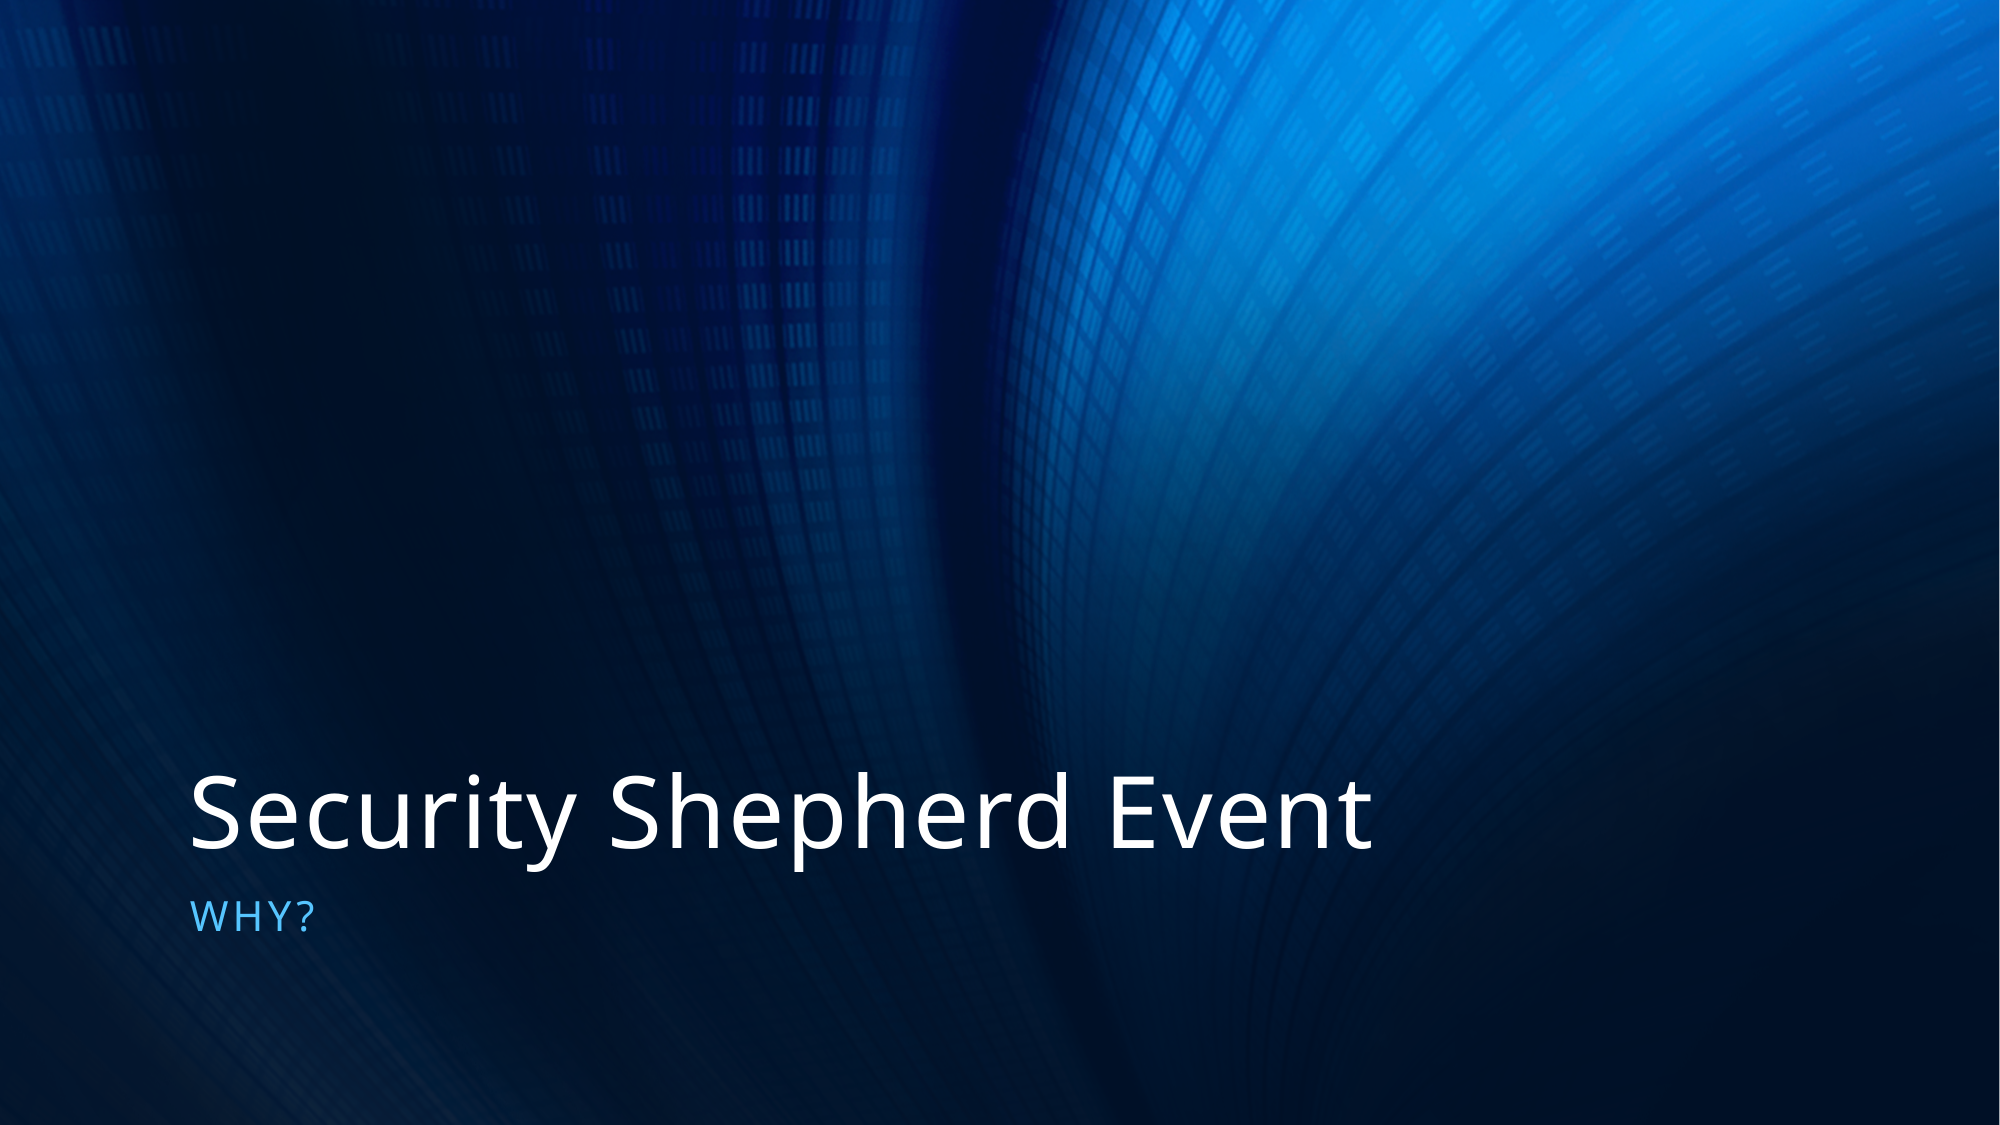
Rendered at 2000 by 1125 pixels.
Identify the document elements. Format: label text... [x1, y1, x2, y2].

title Security Shepherd Event [173, 412, 1600, 875]
picture [0, 0, 2000, 1125]
list Why? [174, 887, 1600, 988]
